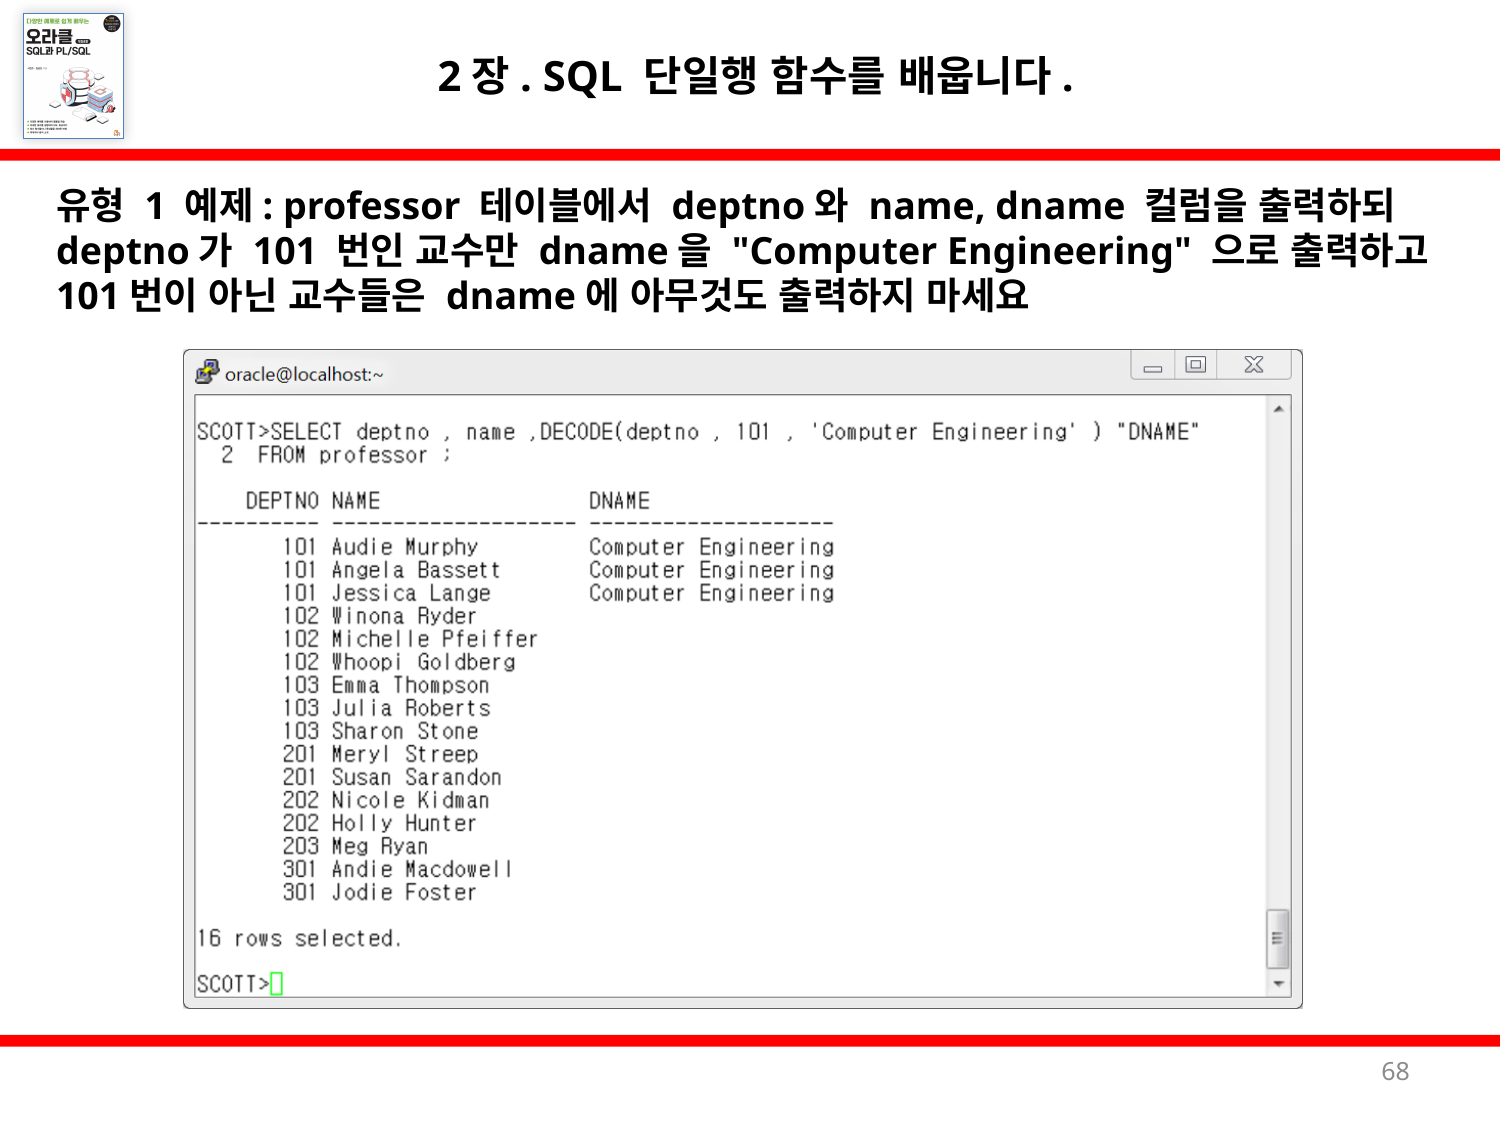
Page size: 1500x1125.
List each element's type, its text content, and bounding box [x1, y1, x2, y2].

slide_number 68 [1074, 1042, 1425, 1103]
picture [182, 349, 1304, 1009]
picture [23, 13, 125, 140]
text_box 유형 1 예제: professor 테이블에서 deptno와 name, dname 컬럼을 출력하되 deptno가 101 번인 교수만 dname을 "Computer Engineering" 으로 출력하고 101번이 아닌 교수들은 dname에 아무것도 출력하지 마세요 [39, 159, 1461, 340]
text_box [0, 1033, 1500, 1049]
text_box [0, 147, 1500, 163]
text_box 2장. SQL 단일행 함수를 배웁니다. [252, 0, 1260, 151]
